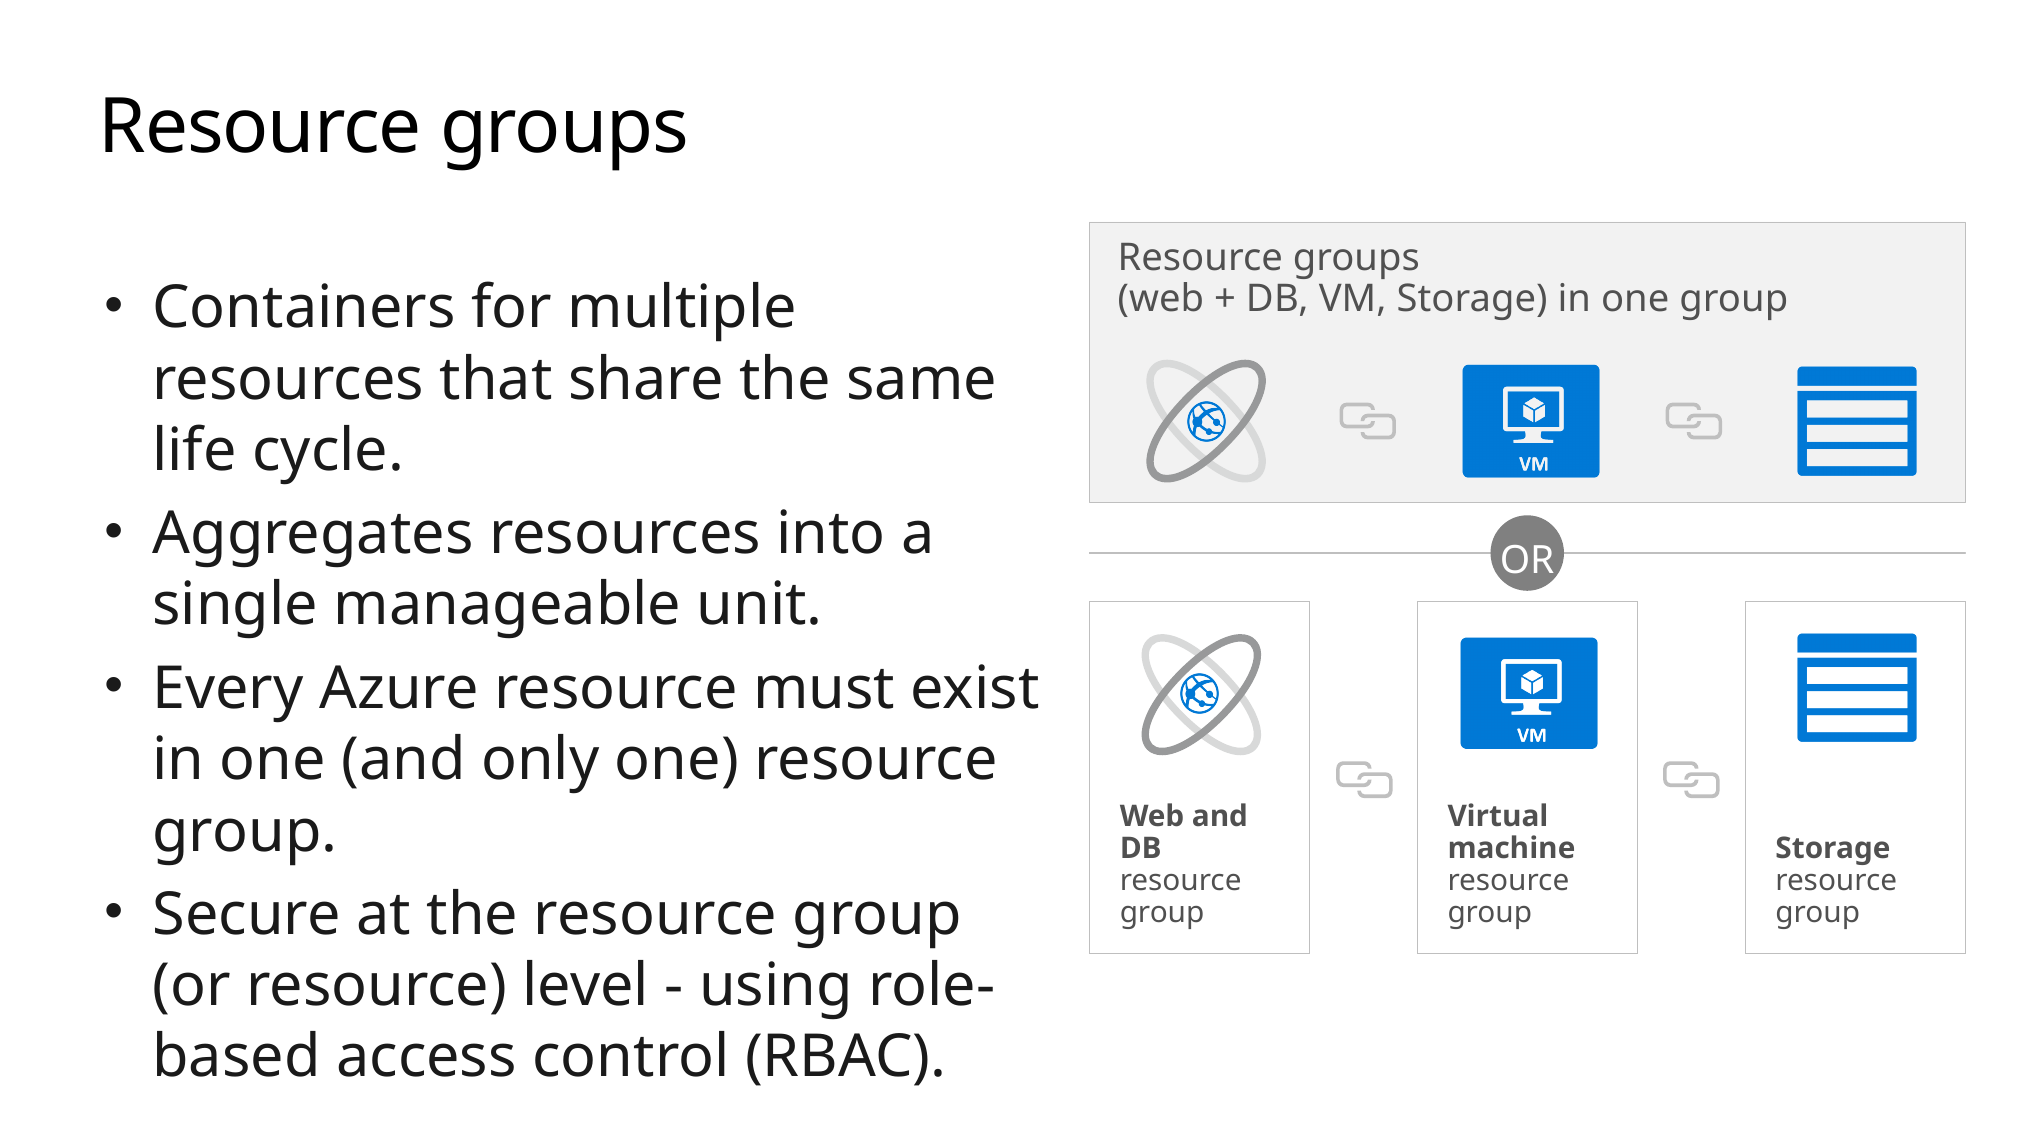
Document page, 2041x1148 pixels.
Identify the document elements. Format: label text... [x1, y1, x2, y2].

text_box Containers for multiple resources that share the same life cycle. Aggregates resources into a single manageable unit. Every Azure resource must exist in one (and only one) resource group. Secure at the resource group (or resource) level - using role-based access control (RBAC). [104, 268, 1059, 1089]
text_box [1088, 221, 1966, 503]
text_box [1088, 600, 1966, 954]
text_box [1088, 514, 1966, 591]
title Resource groups [98, 76, 1943, 170]
